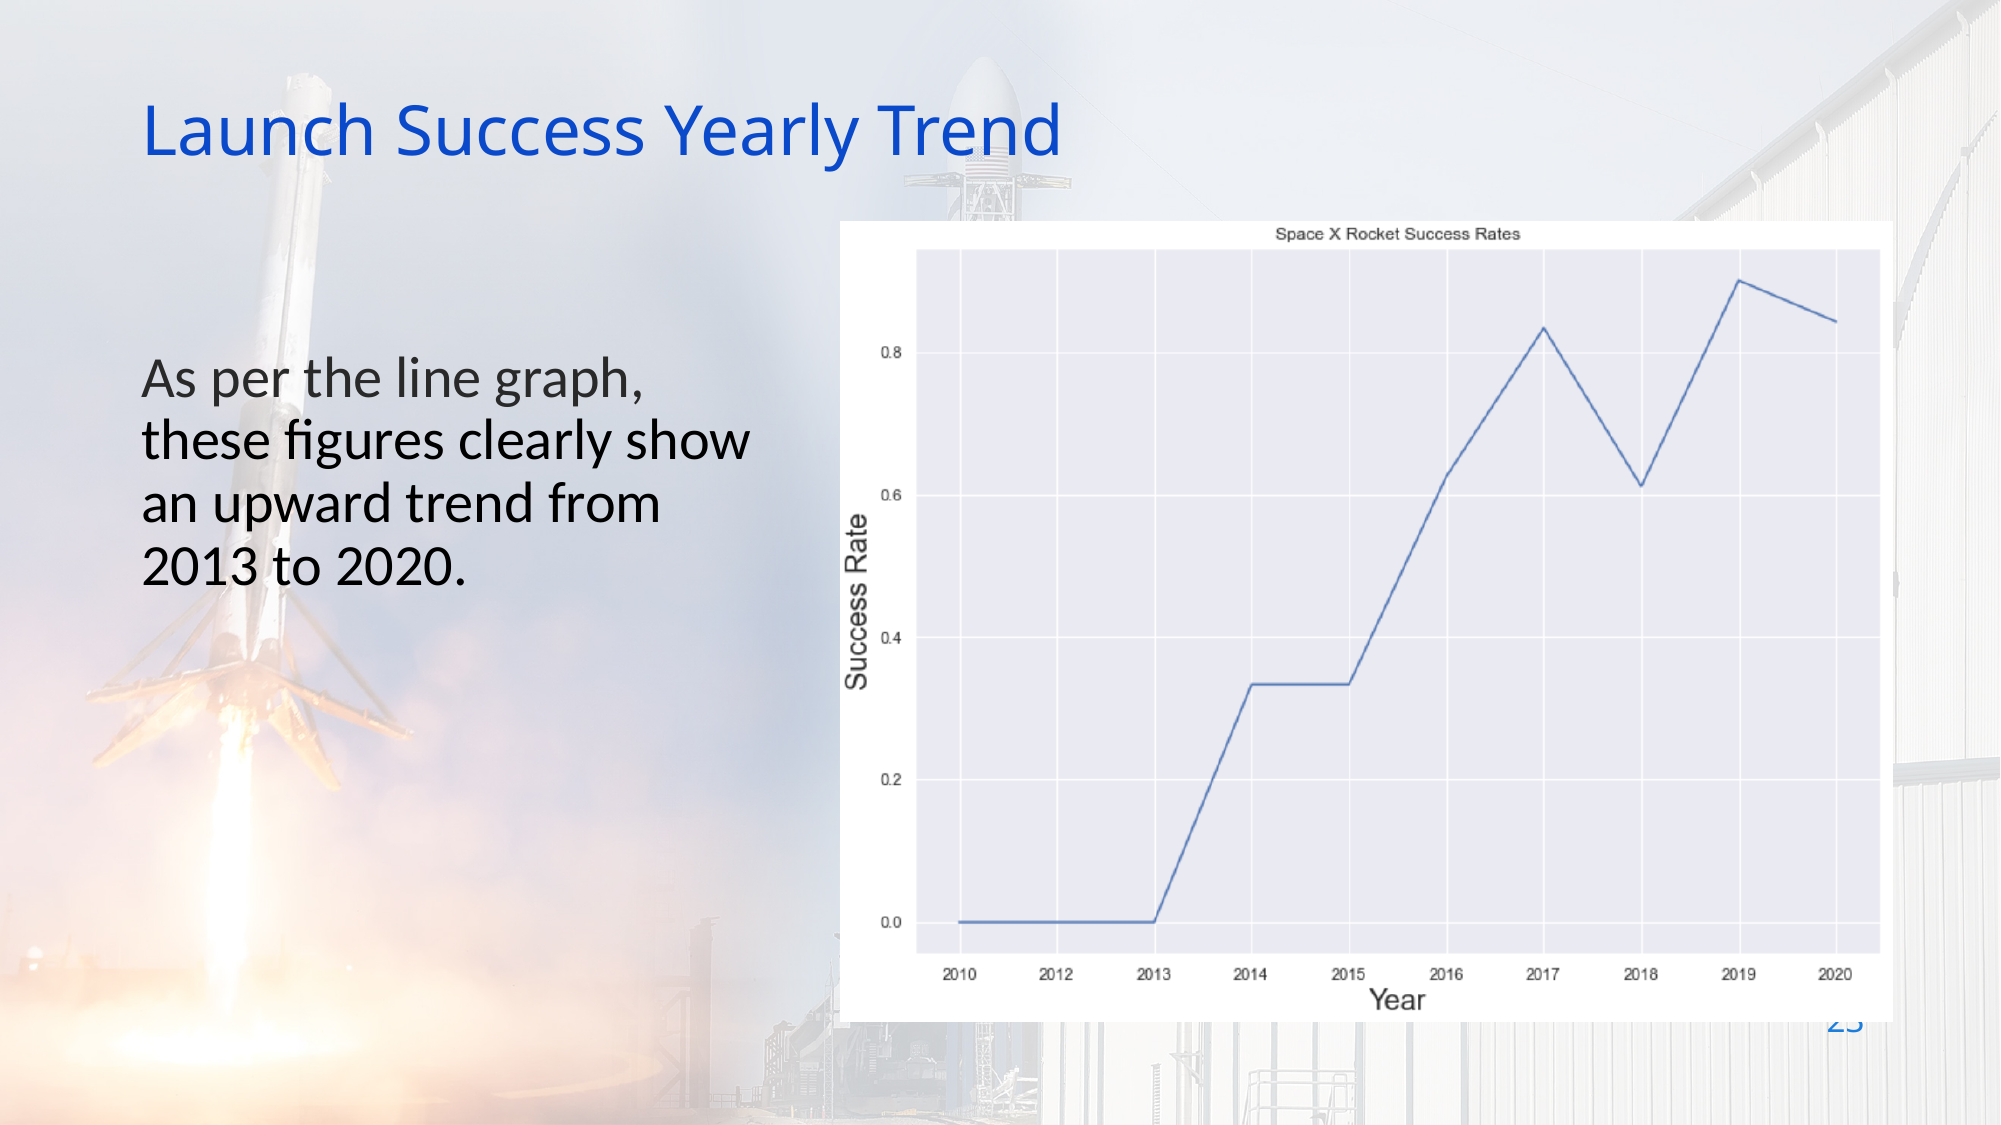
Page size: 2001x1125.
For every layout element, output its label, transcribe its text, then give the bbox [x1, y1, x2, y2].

text_box Launch Success Yearly Trend [126, 88, 1852, 179]
list As per the line graph, these figures clearly show an upward trend from 2013 to 2020. [126, 339, 772, 965]
slide_number 23 [1429, 1022, 1880, 1055]
picture [0, 0, 2001, 1125]
